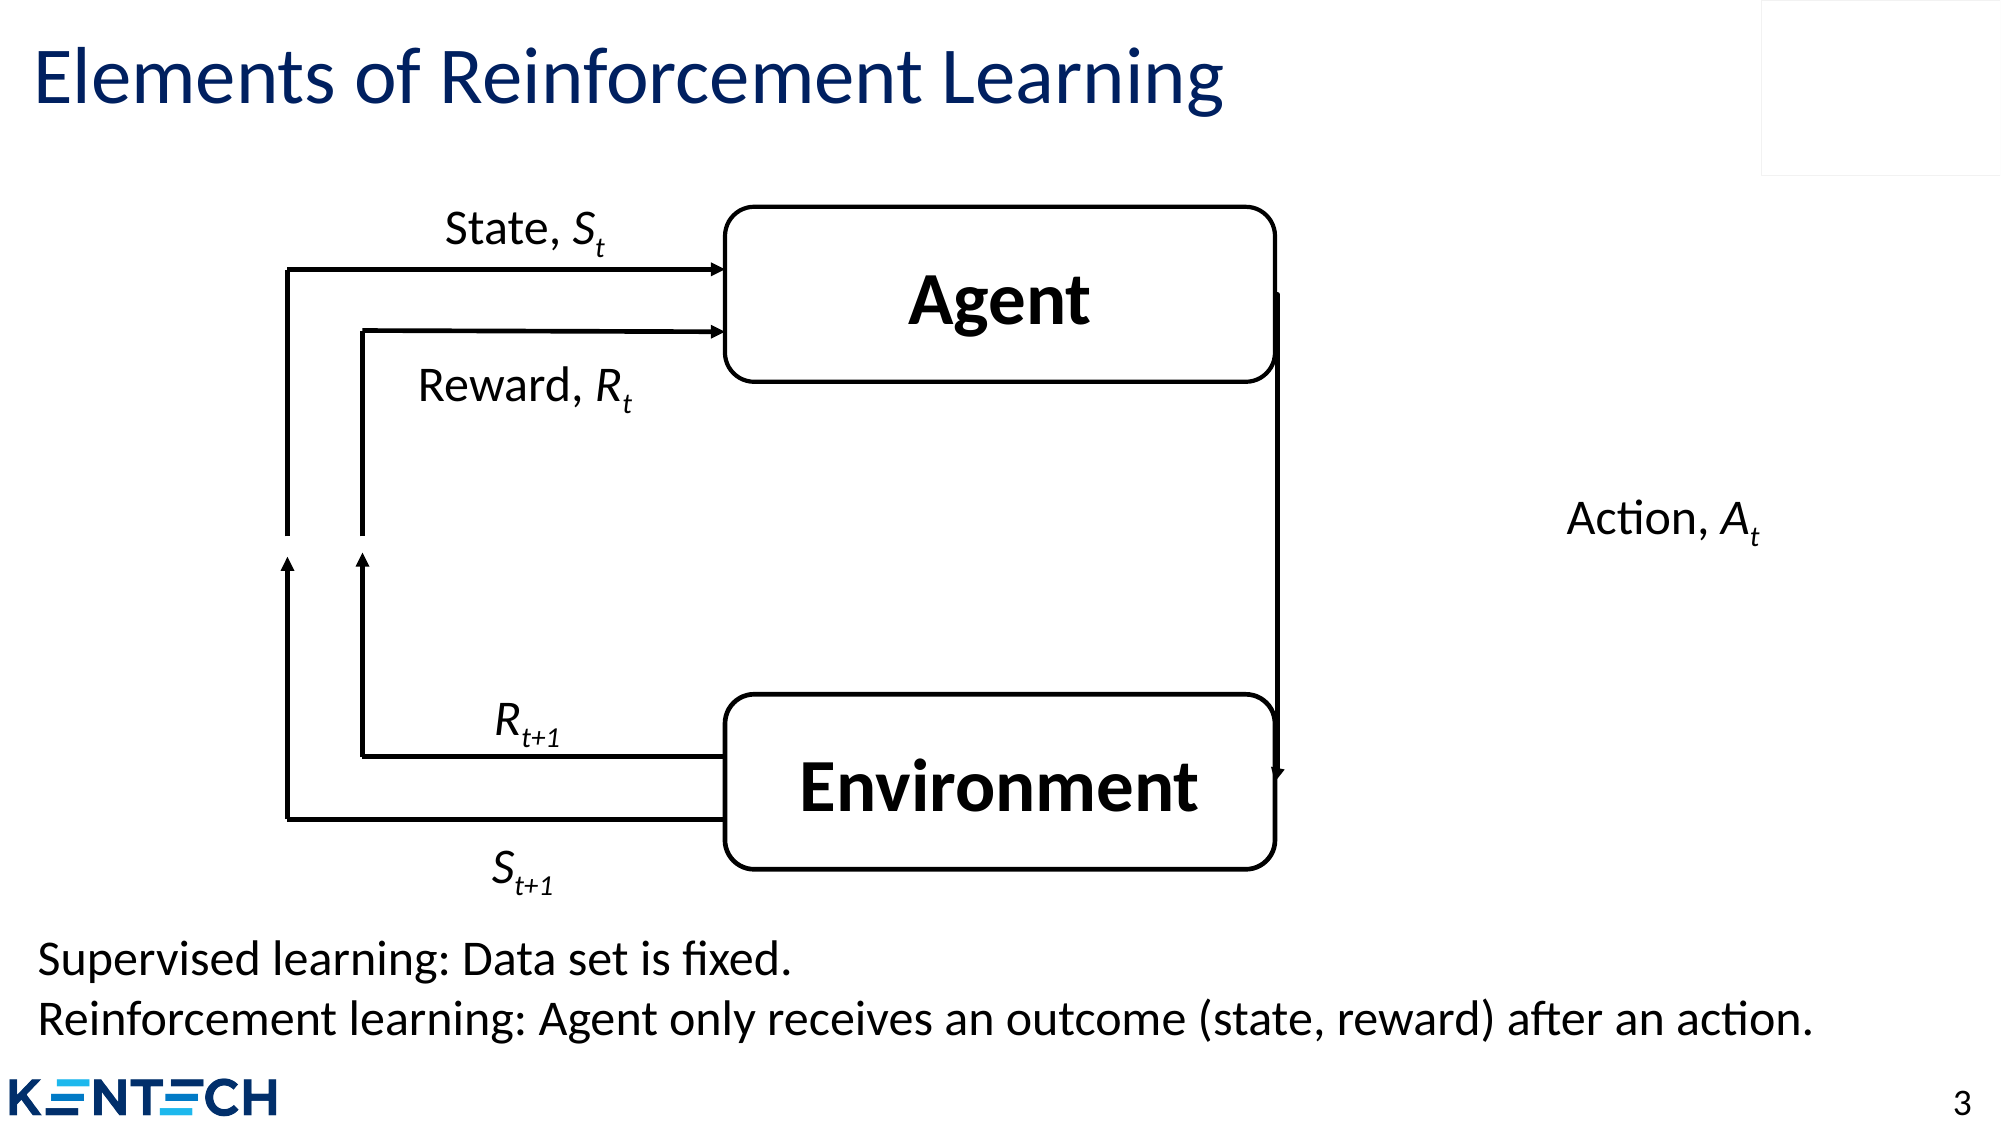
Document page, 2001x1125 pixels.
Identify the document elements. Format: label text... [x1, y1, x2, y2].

text_box State, St [430, 187, 620, 268]
title Elements of Reinforcement Learning [18, 14, 1563, 128]
slide_number 3 [1925, 1074, 2000, 1125]
text_box Environment [722, 692, 1278, 872]
text_box St+1 [477, 828, 569, 909]
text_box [1274, 294, 1278, 782]
text_box Reward, Rt [403, 343, 647, 427]
text_box Supervised learning: Data set is fixed. Reinforcement learning: Agent only receives an outcome (state, reward) after an action. [22, 917, 1830, 1053]
text_box Agent [722, 204, 1278, 384]
picture [7, 1075, 283, 1119]
text_box Rt+1 [479, 677, 576, 756]
text_box Action, At [1551, 476, 1775, 560]
